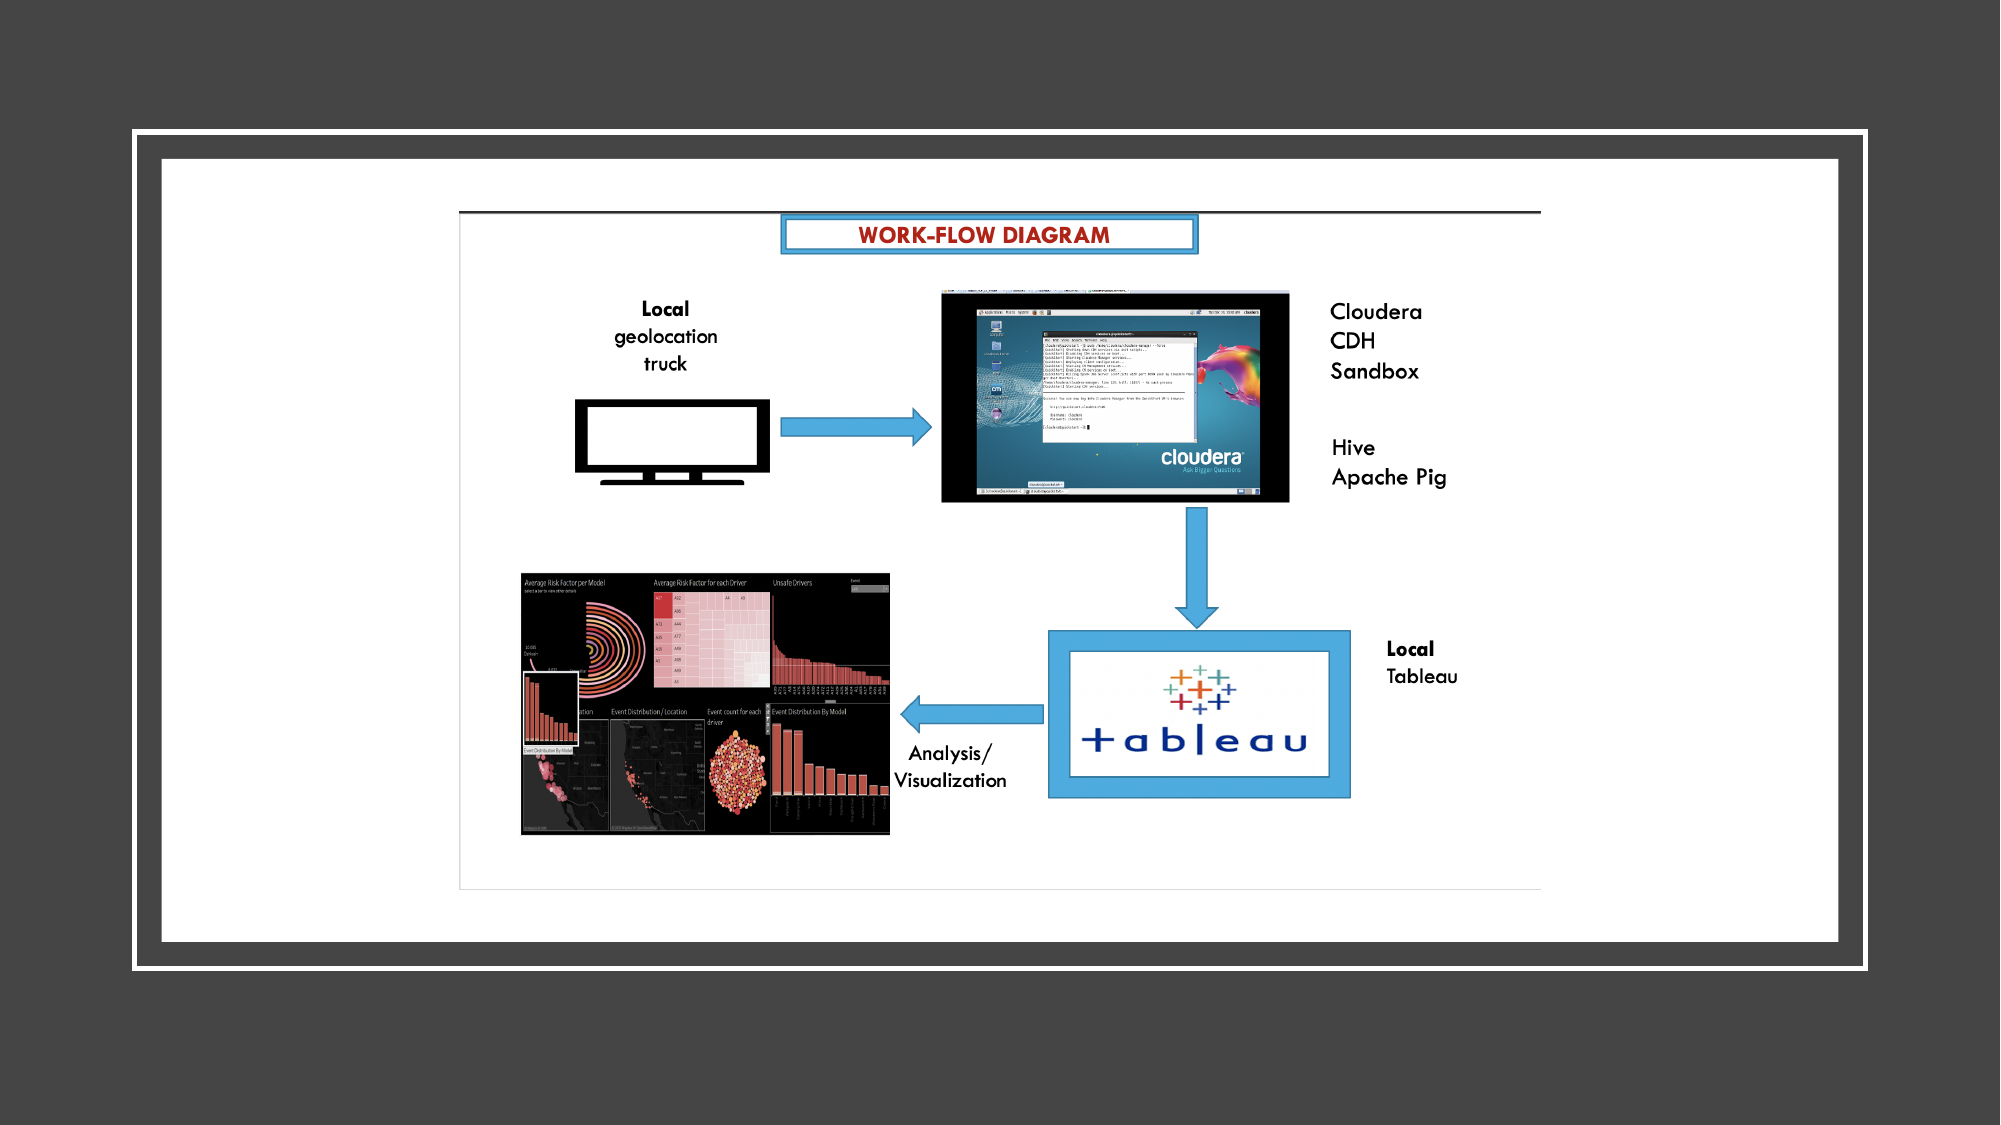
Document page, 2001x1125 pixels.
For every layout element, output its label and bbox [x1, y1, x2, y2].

text_box [134, 131, 1866, 970]
picture [459, 211, 1541, 890]
text_box [160, 158, 1839, 943]
